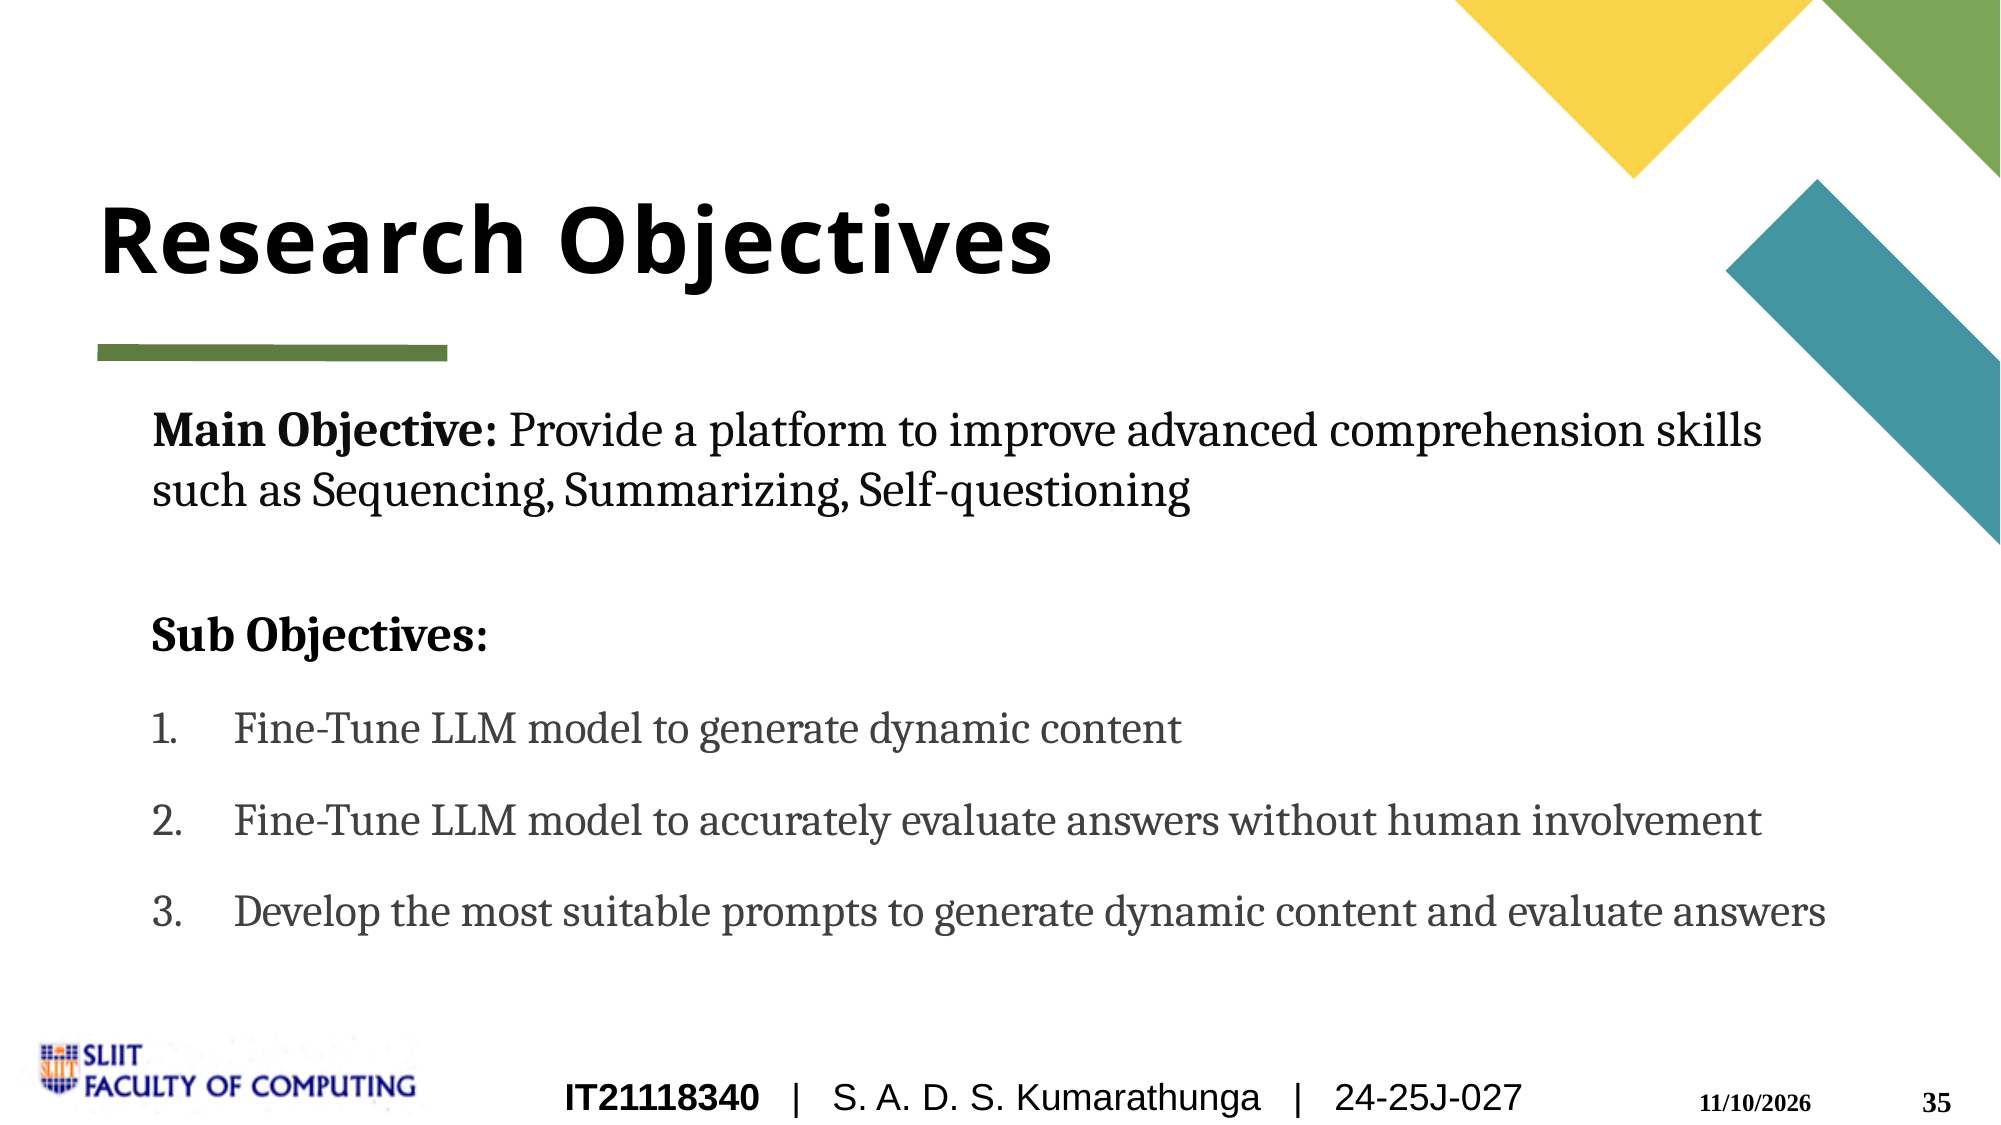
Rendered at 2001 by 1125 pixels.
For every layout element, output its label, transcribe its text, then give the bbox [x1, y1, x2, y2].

text_box IT21118340 | S. A. D. S. Kumarathunga | 24-25J-027 [484, 1064, 1604, 1125]
picture [17, 1024, 428, 1114]
title Research Objectives [97, 32, 1898, 291]
text_box Main Objective: Provide a platform to improve advanced comprehension skills such as Sequencing, Summarizing, Self-questioning [137, 388, 1846, 556]
text_box 8/23/2024 [1684, 1079, 1900, 1120]
text_box 35 [1907, 1076, 1994, 1117]
text_box Sub Objectives: Fine-Tune LLM model to generate dynamic content Fine-Tune LLM model to accurately evaluate answers without human involvement Develop the most suitable prompts to generate dynamic content and evaluate answers [137, 563, 1868, 975]
